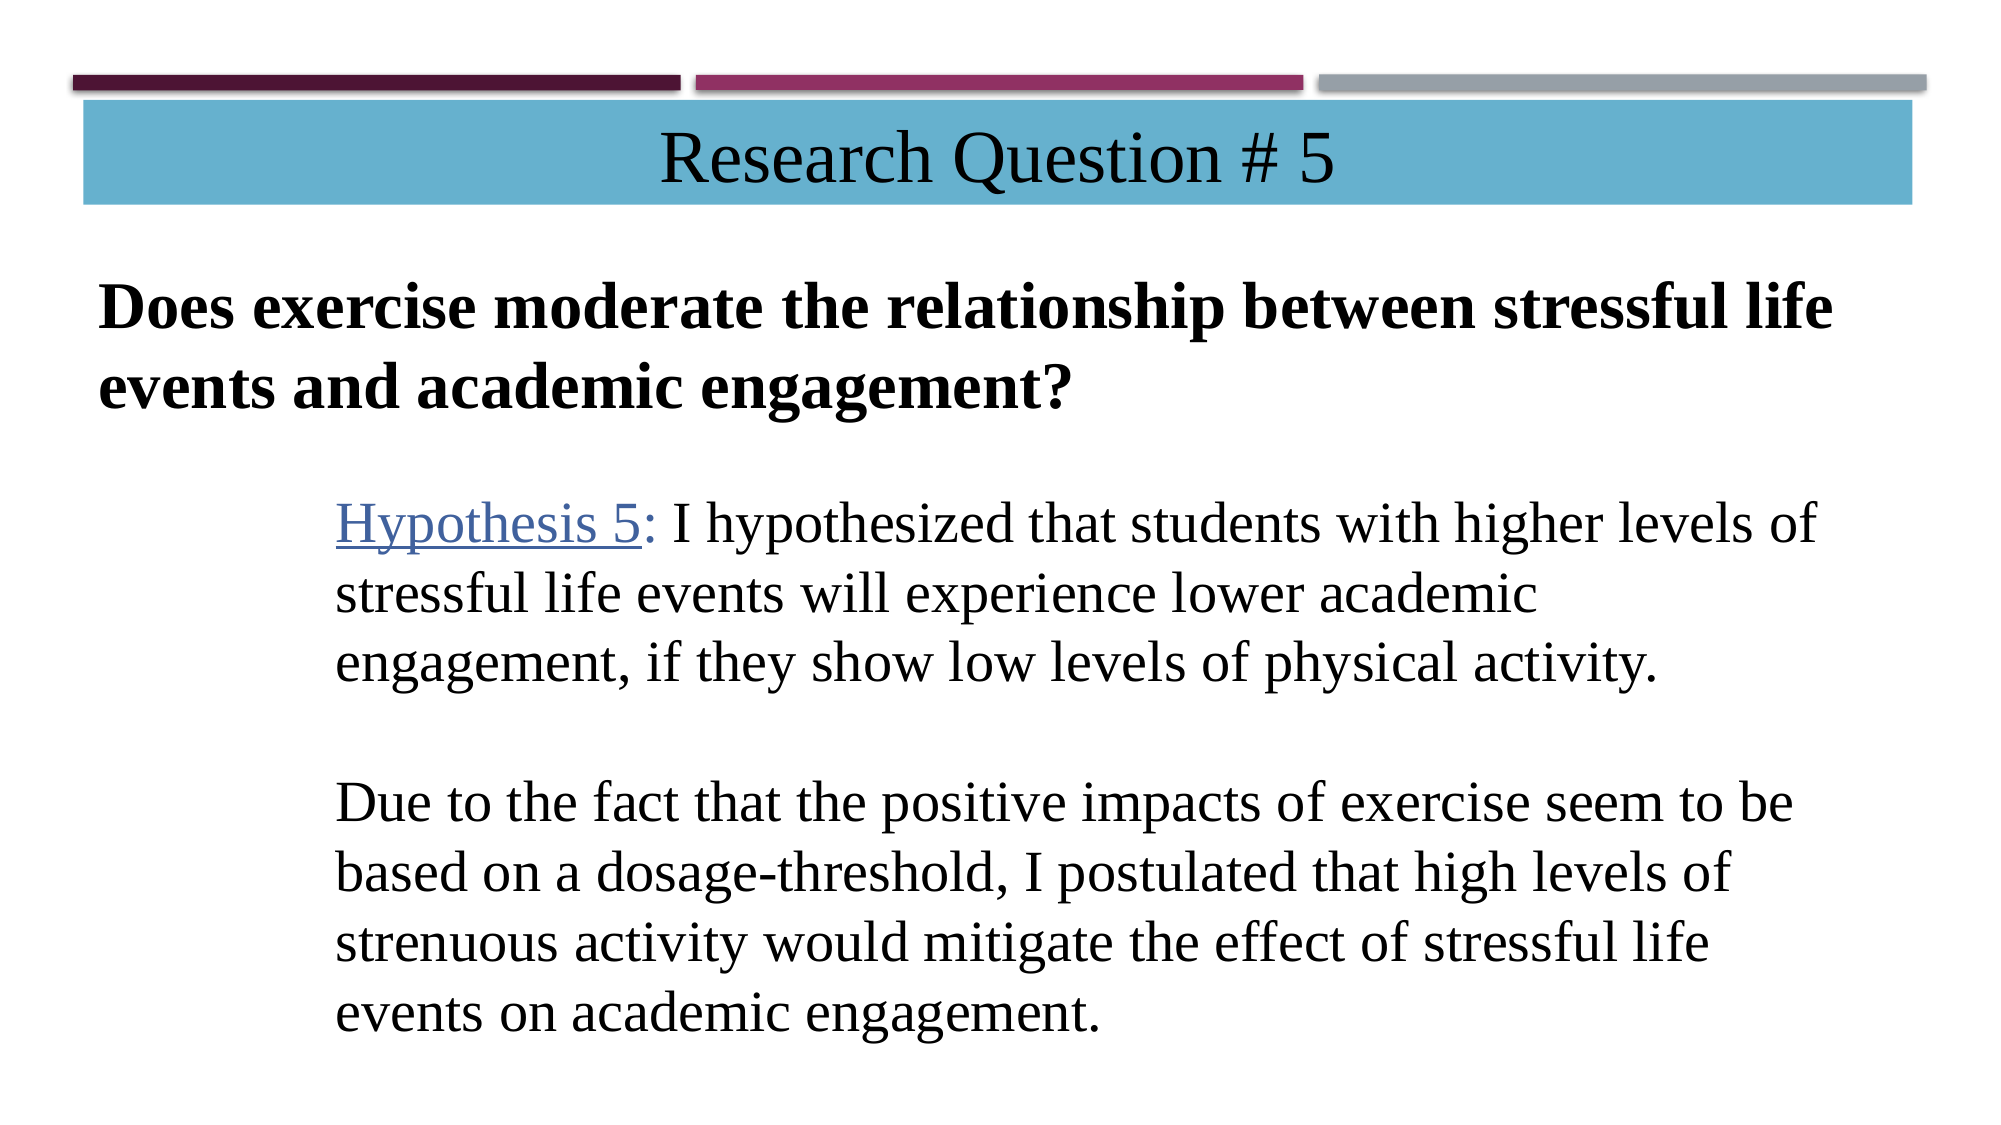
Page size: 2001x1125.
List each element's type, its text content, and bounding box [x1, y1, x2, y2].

text_box Hypothesis 5: I hypothesized that students with higher levels of stressful life events will experience lower academic engagement, if they show low levels of physical activity. Due to the fact that the positive impacts of exercise seem to be based on a dosage-threshold, I postulated that high levels of strenuous activity would mitigate the effect of stressful life events on academic engagement. [320, 476, 1834, 1051]
text_box Research Question # 5 [83, 99, 1913, 205]
text_box Does exercise moderate the relationship between stressful life events and academic engagement? [83, 254, 1913, 429]
